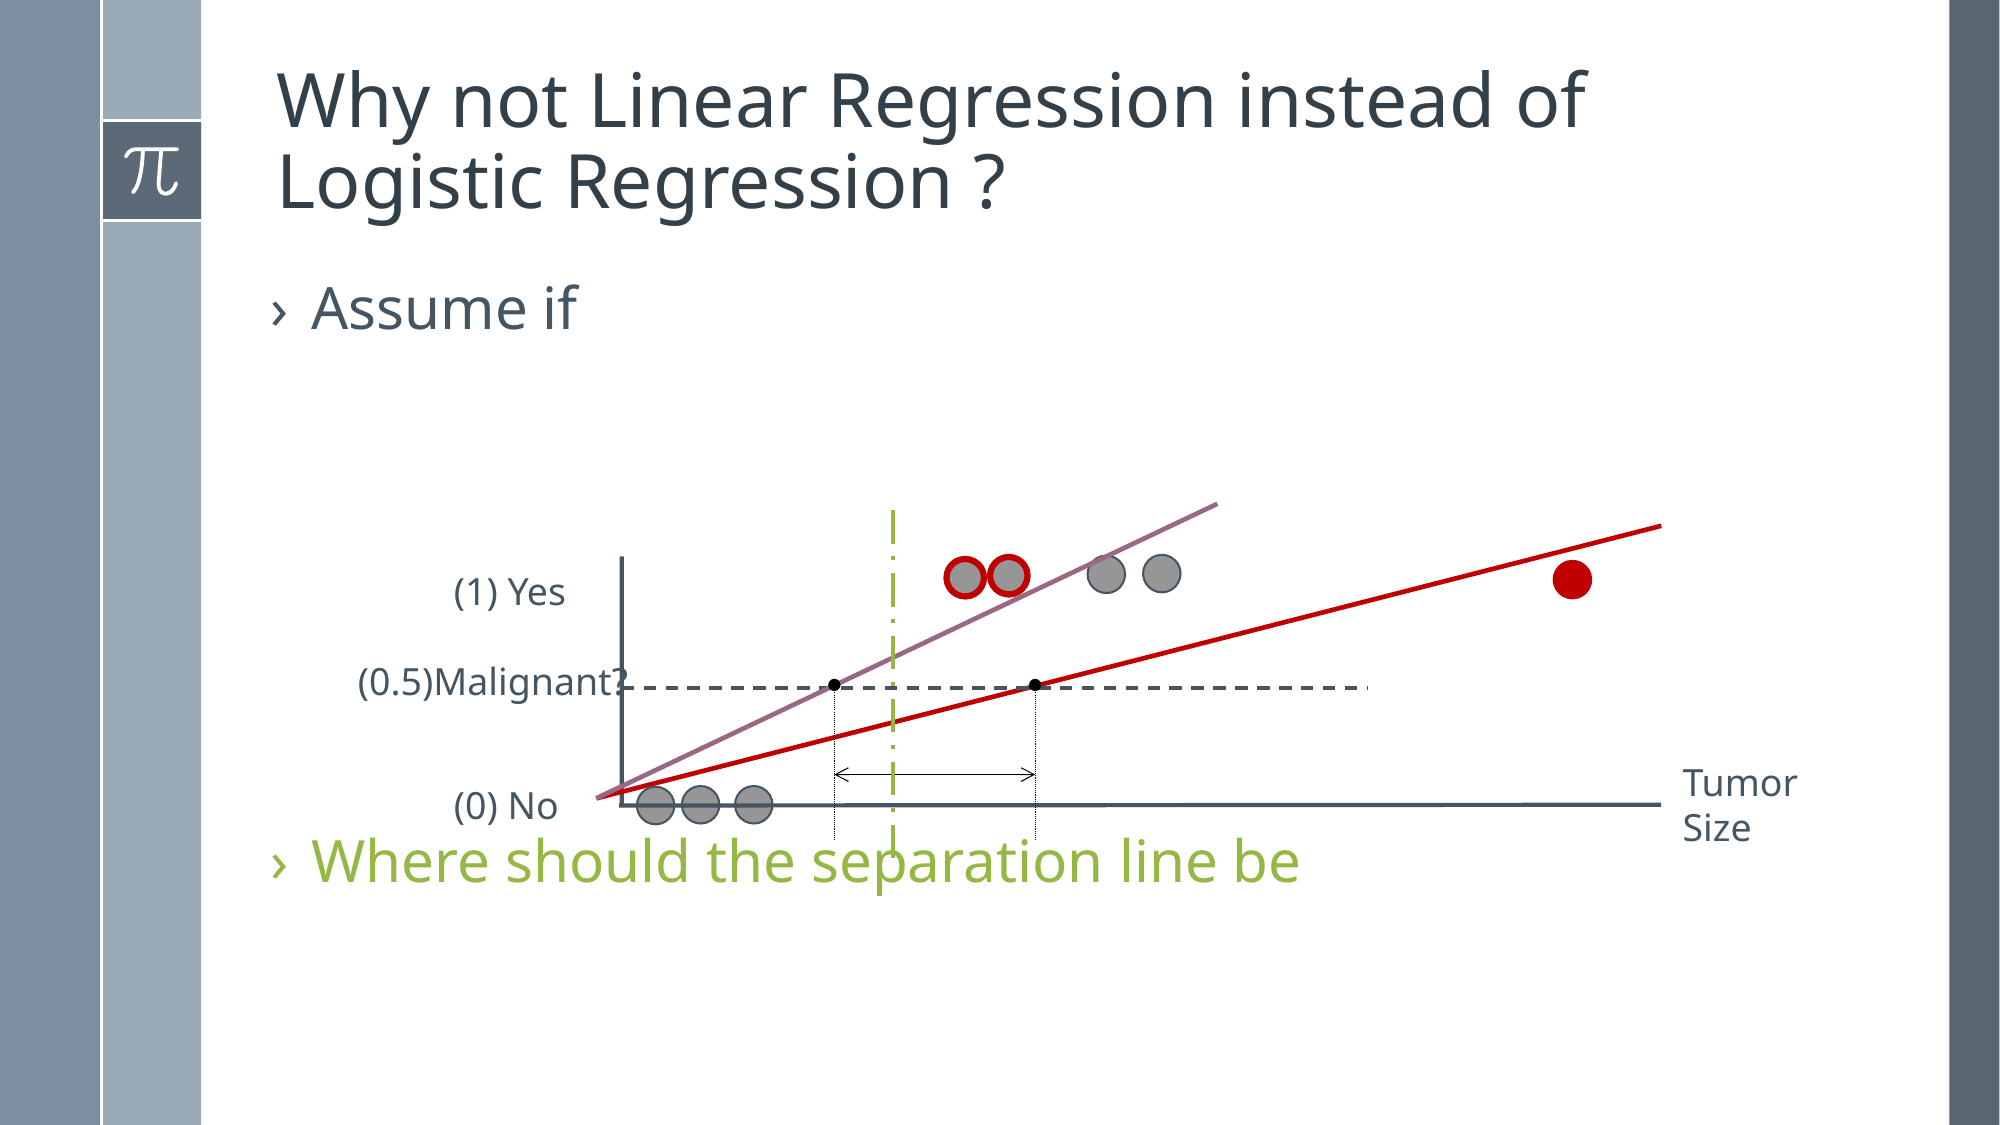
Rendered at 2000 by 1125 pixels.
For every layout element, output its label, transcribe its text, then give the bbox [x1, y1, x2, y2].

text_box [946, 558, 984, 597]
text_box [681, 806, 720, 824]
text_box (0.5)Malignant? [343, 651, 643, 756]
text_box [681, 786, 720, 805]
text_box [990, 556, 1028, 595]
text_box Tumor Size [1667, 751, 1817, 857]
text_box [1553, 560, 1592, 599]
text_box (1) Yes [439, 561, 602, 621]
text_box [636, 806, 675, 825]
text_box (0) No [439, 775, 589, 835]
text_box [735, 786, 773, 805]
text_box [1143, 554, 1181, 593]
title Why not Linear Regression instead of Logistic Regression ? [261, 29, 1867, 233]
text_box [636, 786, 675, 805]
text_box [735, 806, 773, 824]
text_box [1087, 555, 1126, 594]
